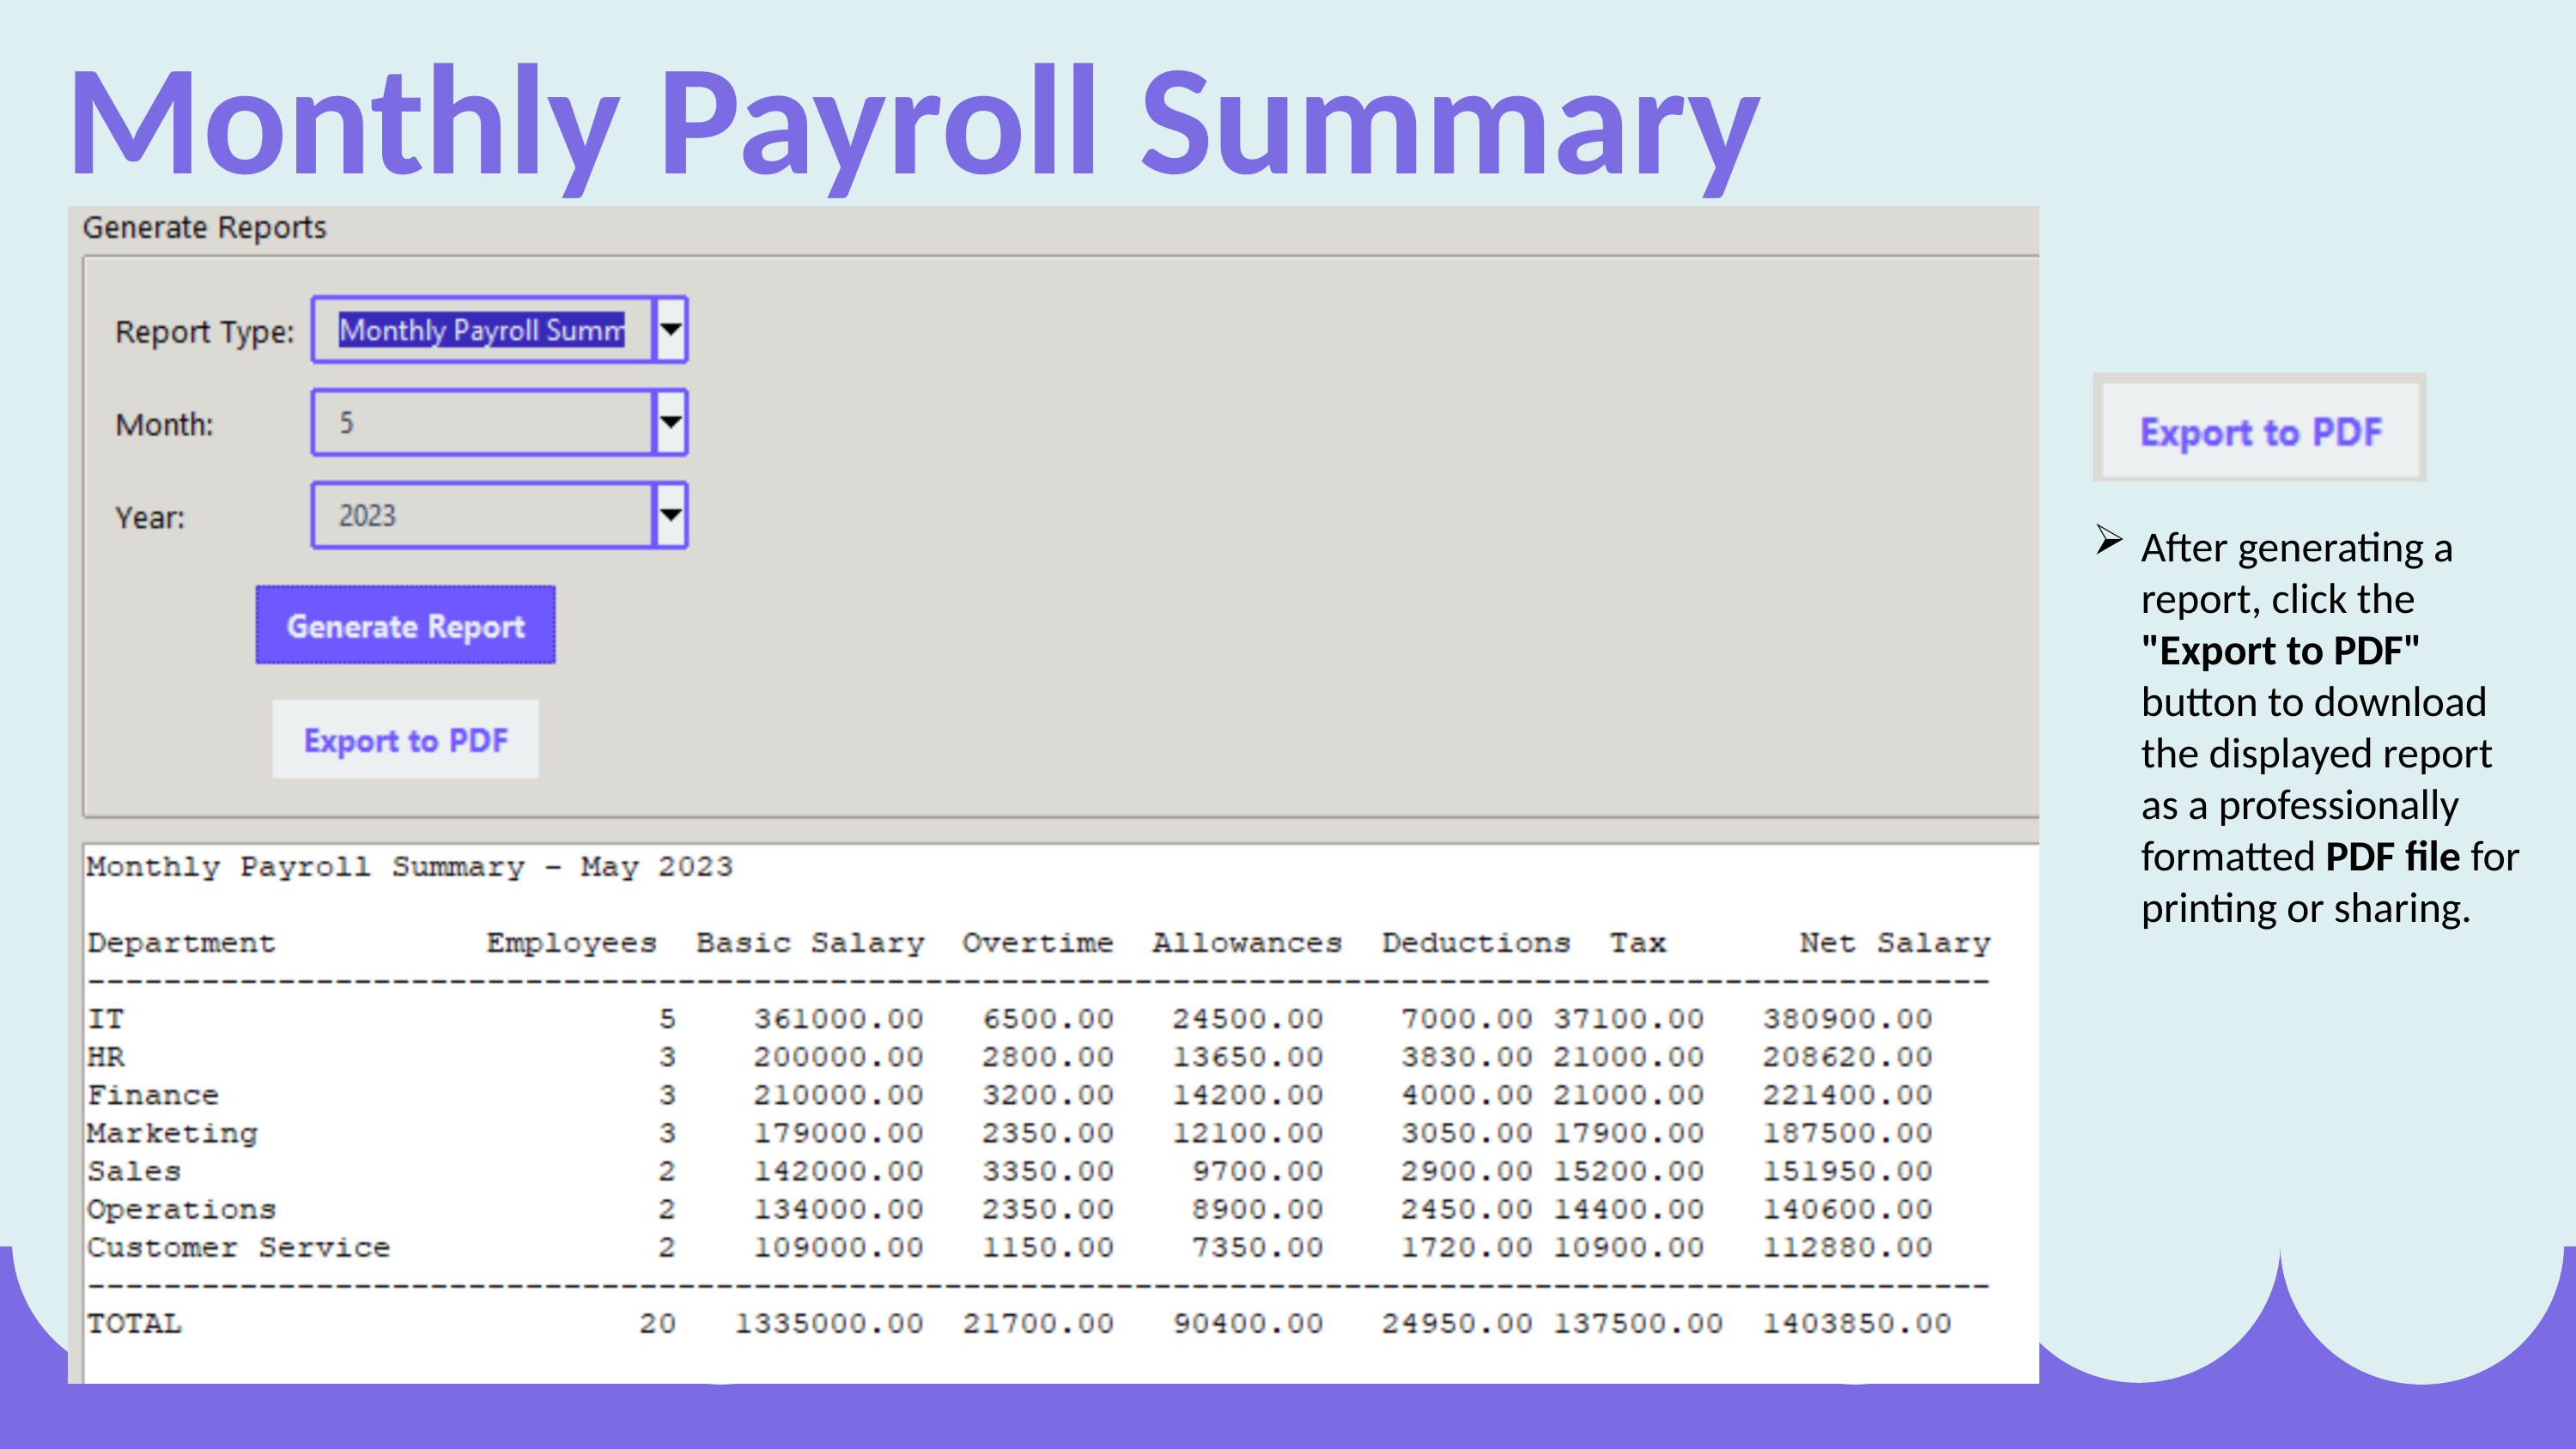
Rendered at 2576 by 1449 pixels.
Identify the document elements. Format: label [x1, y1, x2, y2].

picture [68, 206, 2039, 1384]
picture [2092, 372, 2427, 482]
text_box [0, 0, 2576, 1385]
